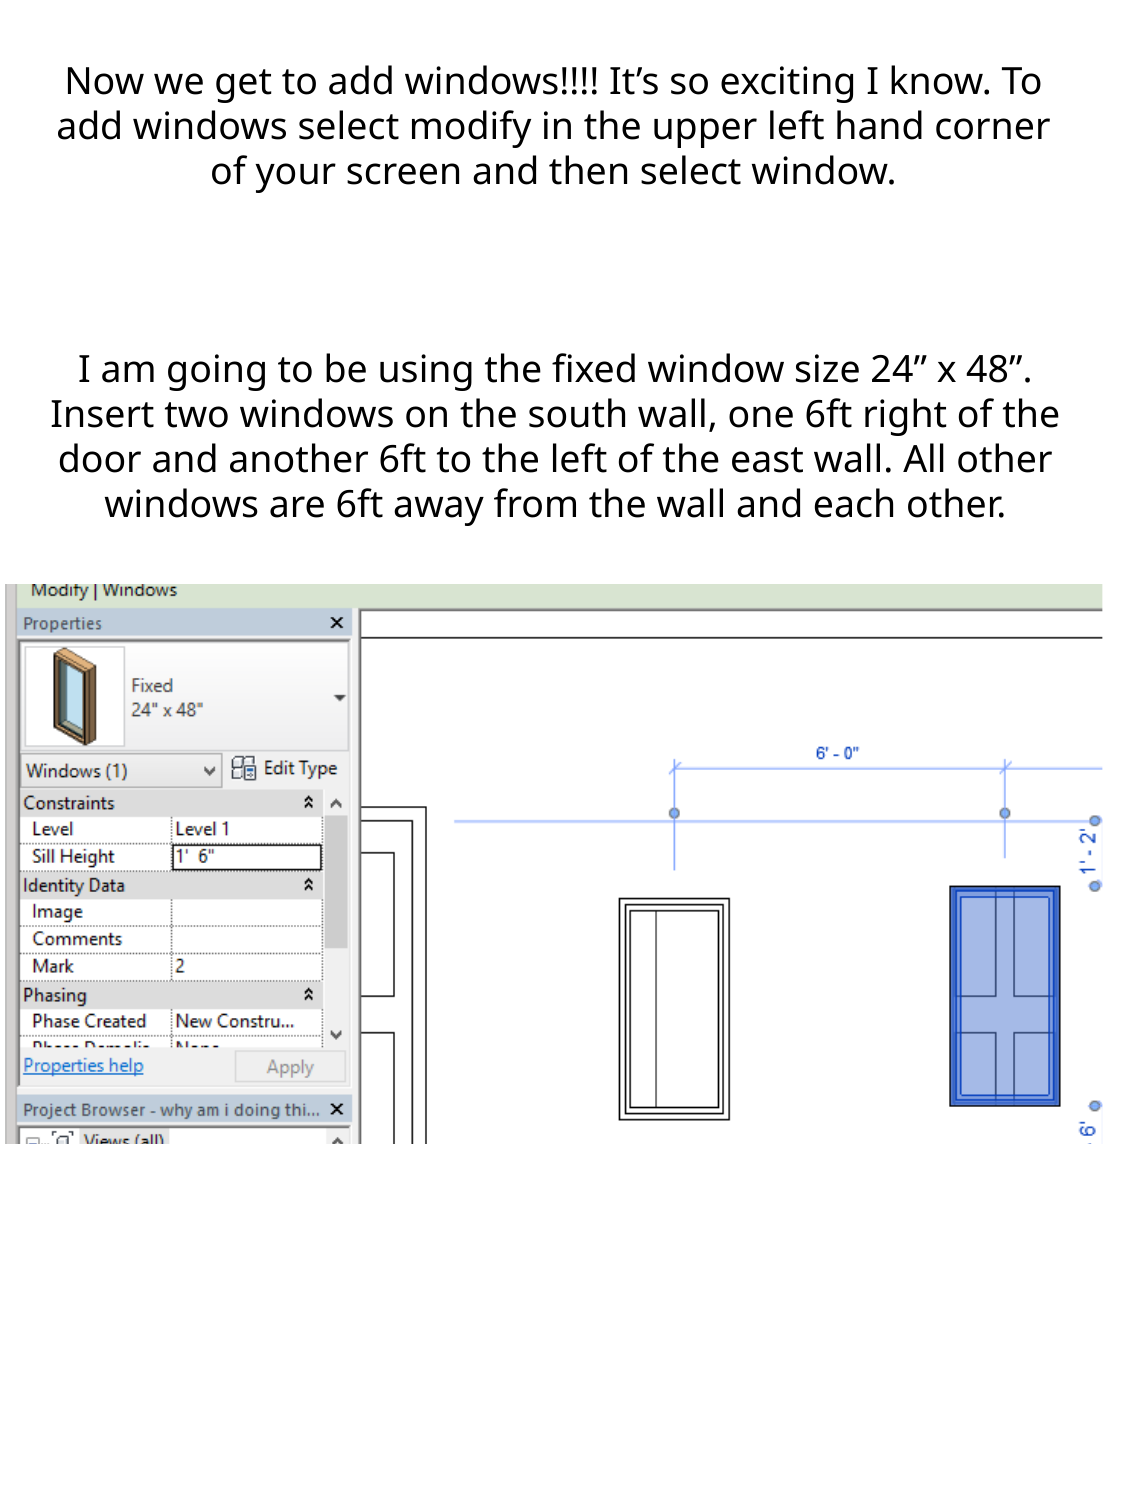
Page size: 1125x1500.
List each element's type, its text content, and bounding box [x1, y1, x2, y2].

picture [5, 584, 1103, 1144]
text_box I am going to be using the fixed window size 24” x 48”. Insert two windows on the south wall, one 6ft right of the door and another 6ft to the left of the east wall. All other windows are 6ft away from the wall and each other. [9, 337, 1103, 533]
text_box Now we get to add windows!!!! It’s so exciting I know. To add windows select modify in the upper left hand corner of your screen and then select window. [27, 49, 1081, 200]
